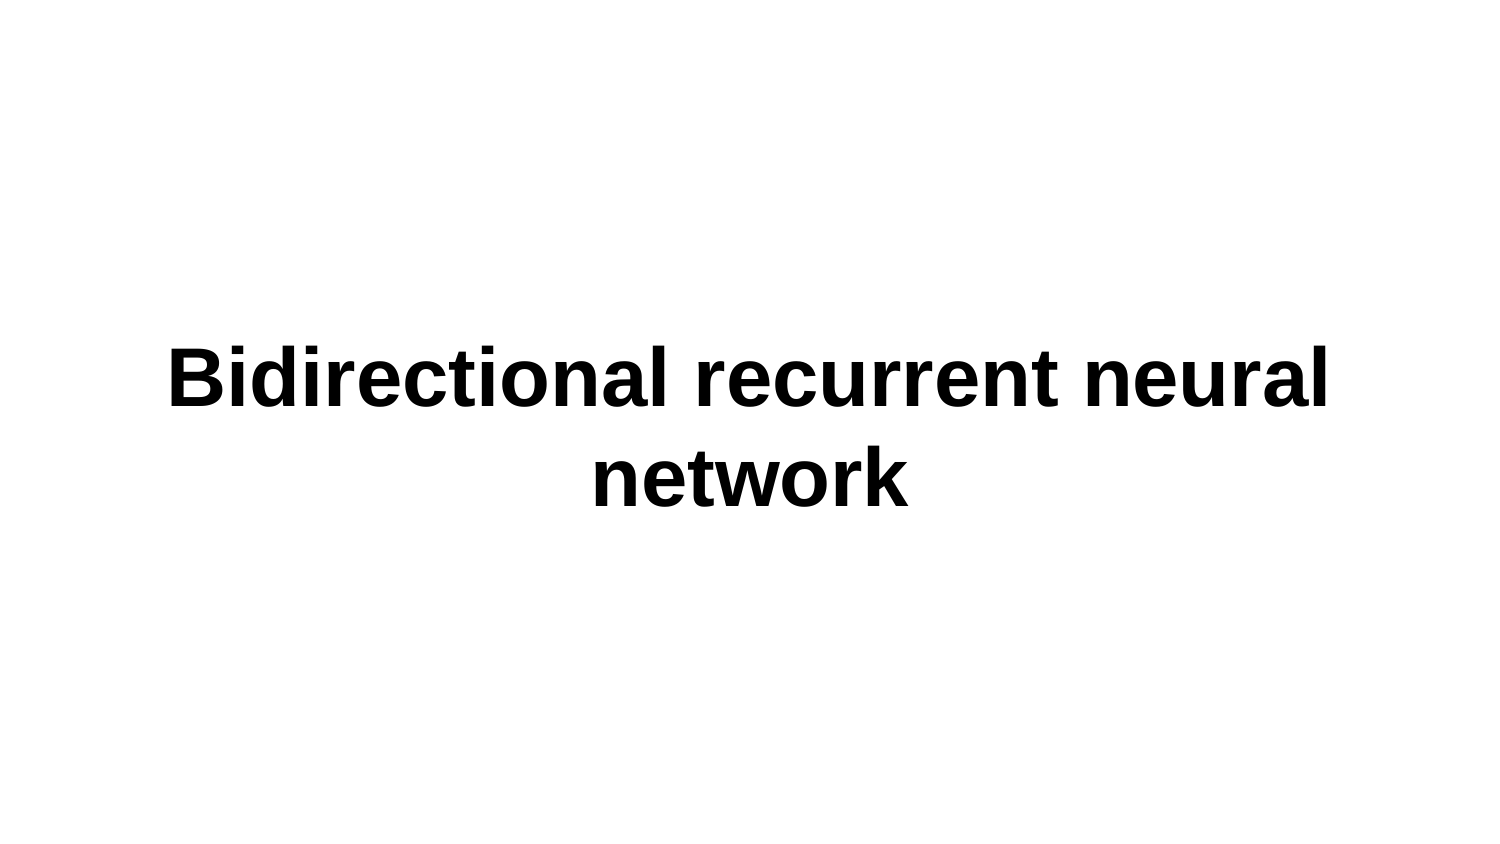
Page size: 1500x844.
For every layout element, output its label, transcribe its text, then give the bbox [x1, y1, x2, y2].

text_box Bidirectional recurrent neural network [0, 315, 1500, 531]
